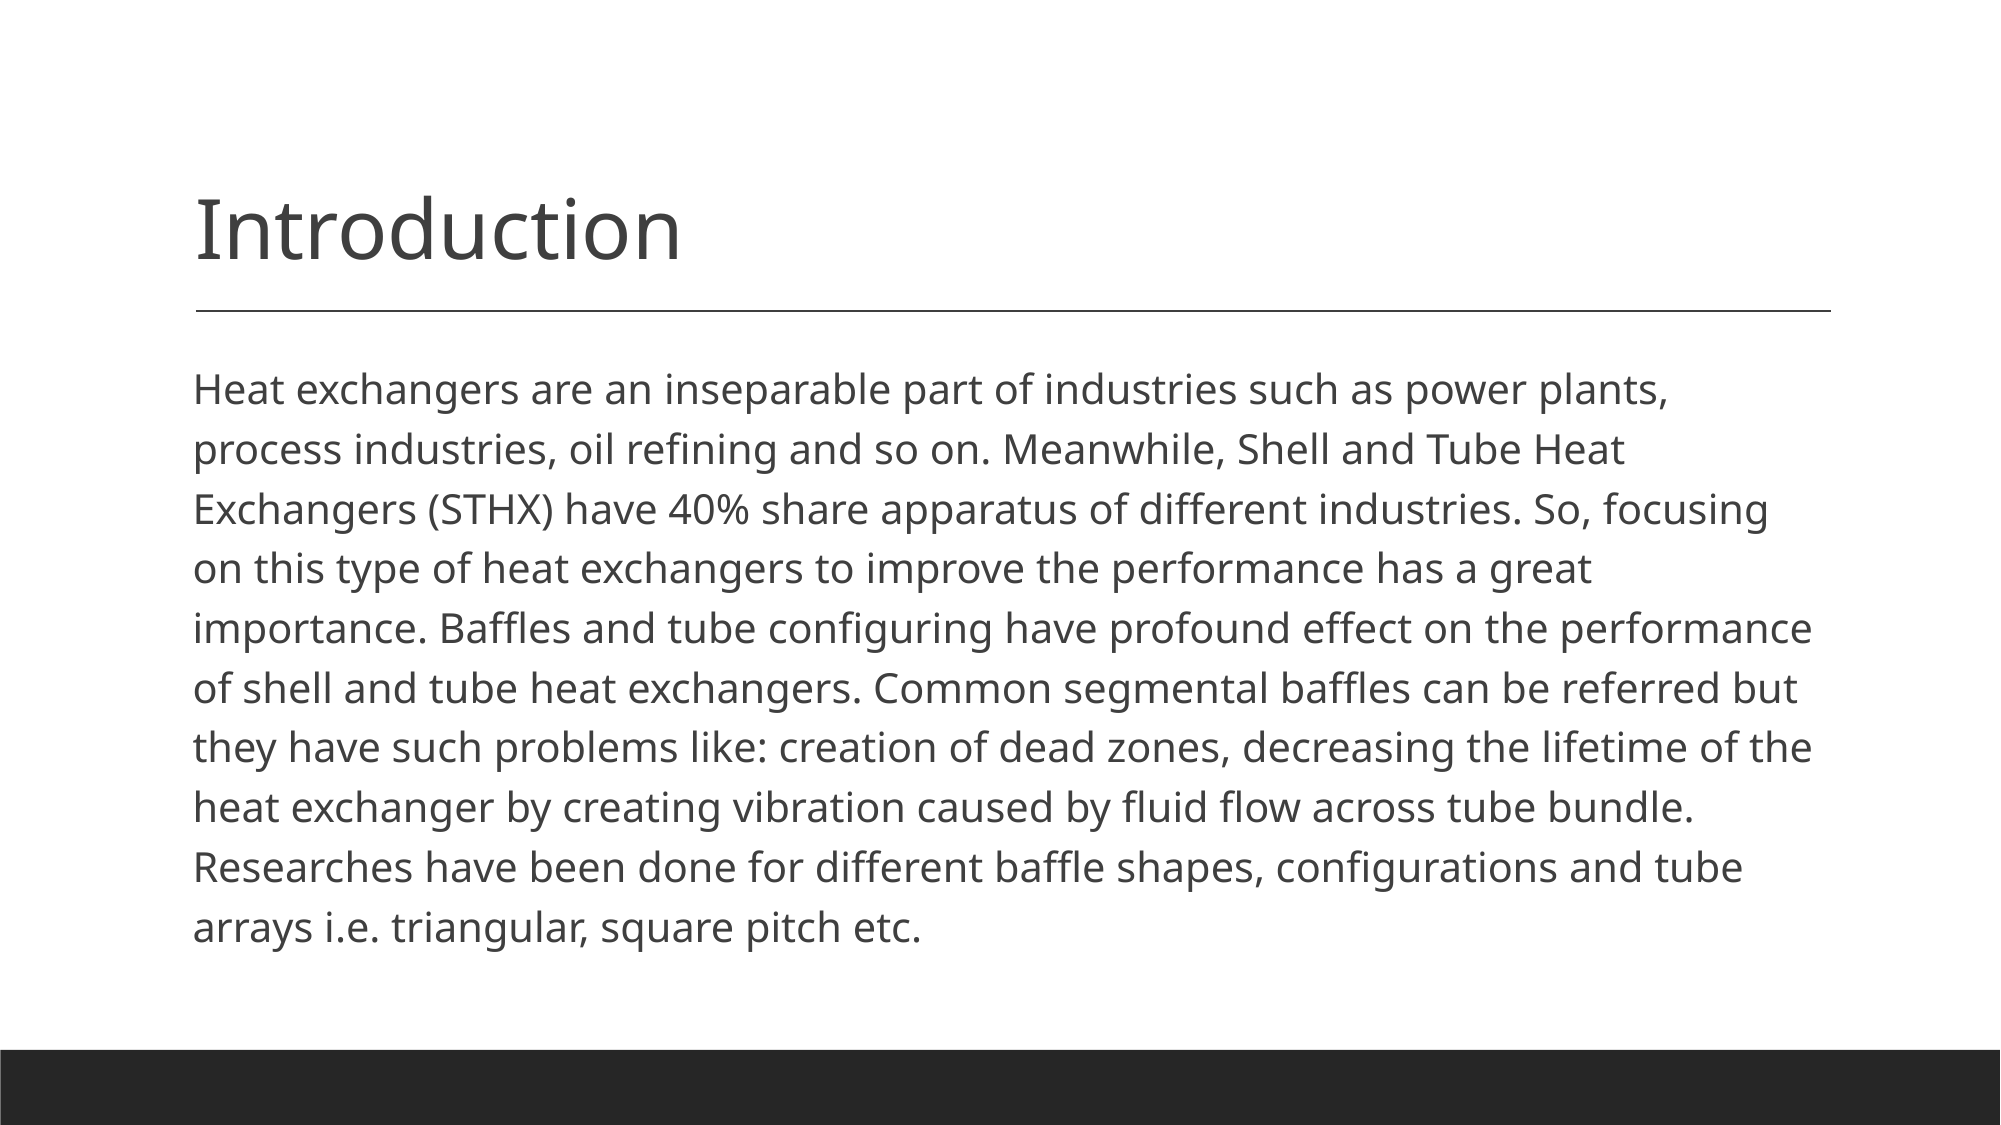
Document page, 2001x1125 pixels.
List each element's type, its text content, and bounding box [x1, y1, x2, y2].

title Introduction [180, 47, 1830, 285]
list Heat exchangers are an inseparable part of industries such as power plants, process industries, oil refining and so on. Meanwhile, Shell and Tube Heat Exchangers (STHX) have 40% share apparatus of different industries. So, focusing on this type of heat exchangers to improve the performance has a great importance. Baffles and tube configuring have profound effect on the performance of shell and tube heat exchangers. Common segmental baffles can be referred but they have such problems like: creation of dead zones, decreasing the lifetime of the heat exchanger by creating vibration caused by fluid flow across tube bundle. Researches have been done for different baffle shapes, configurations and tube arrays i.e. triangular, square pitch etc. [180, 345, 1830, 963]
